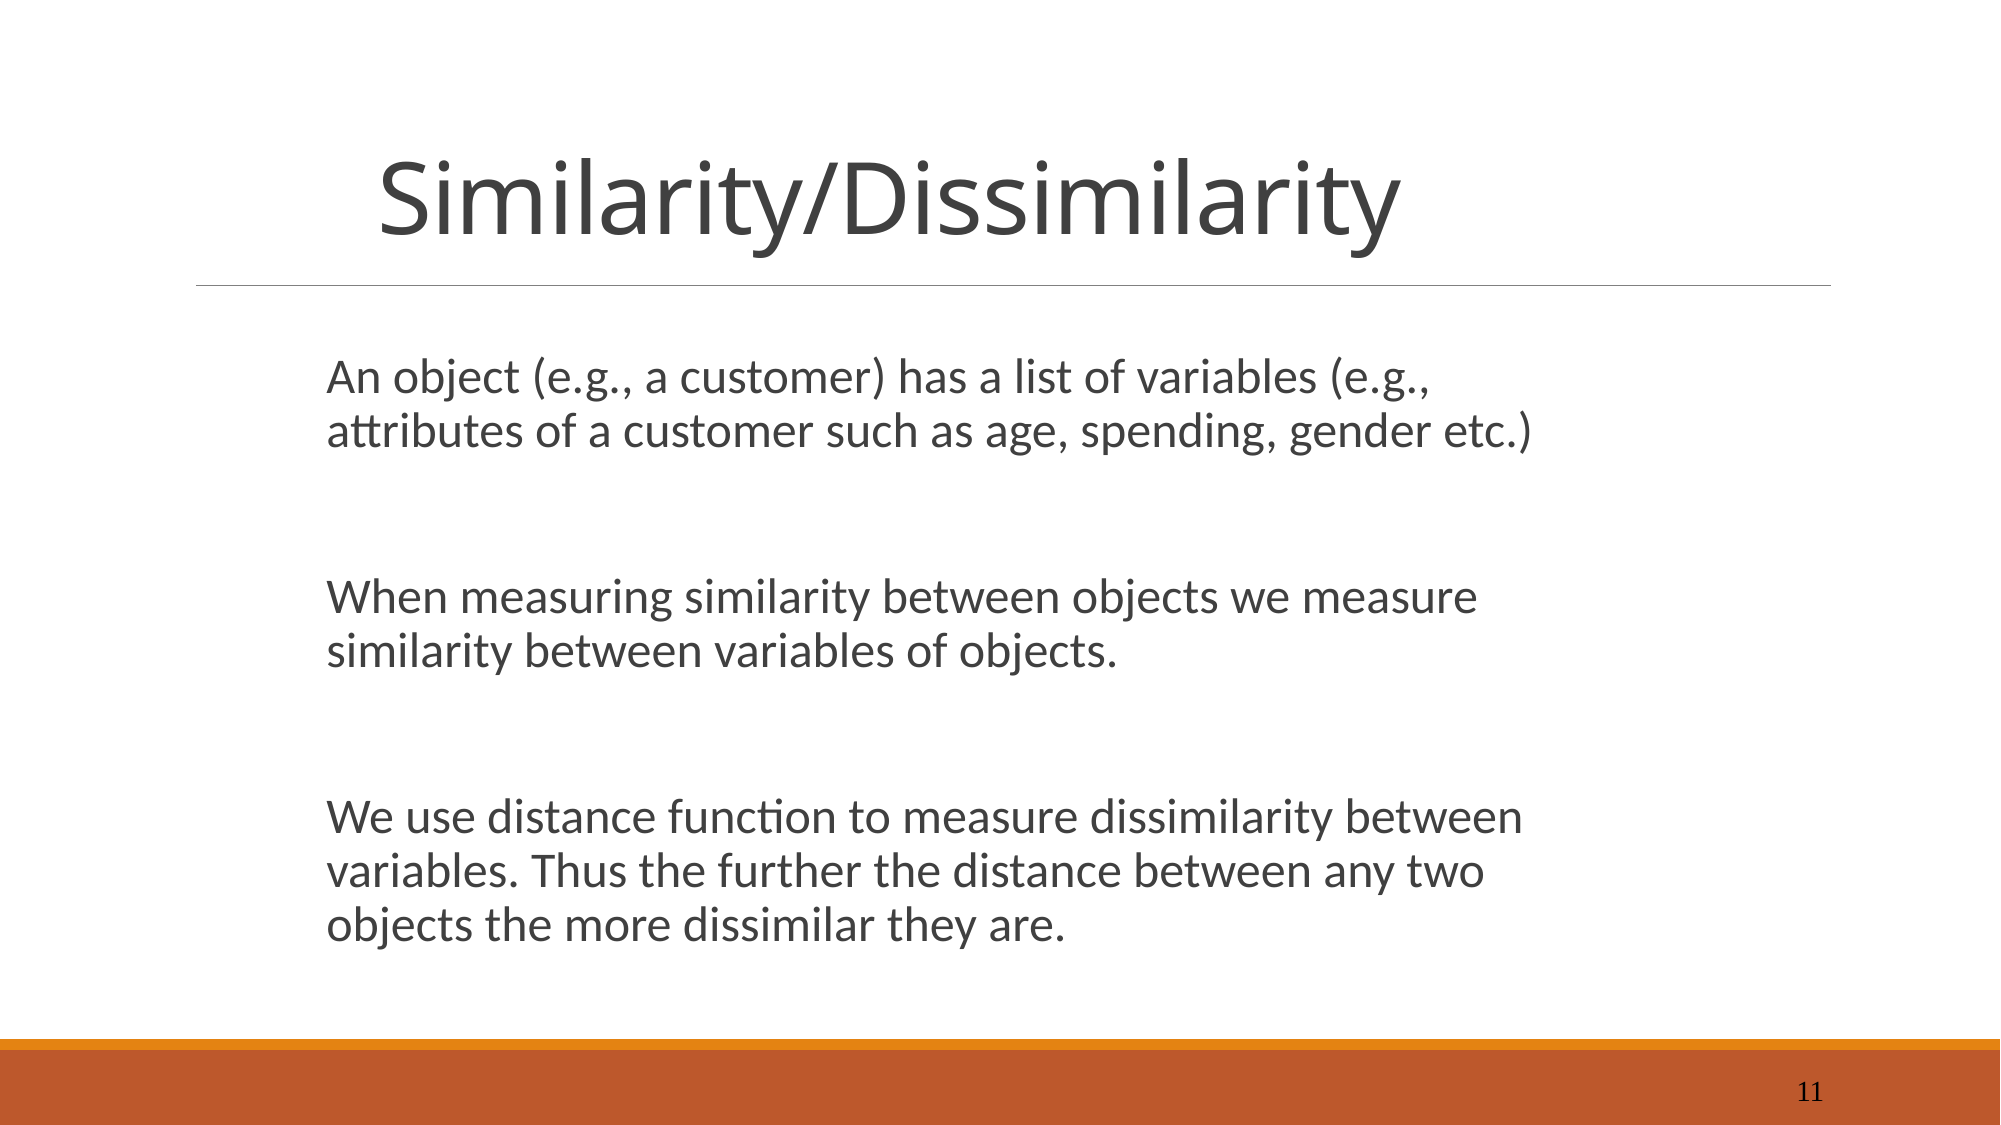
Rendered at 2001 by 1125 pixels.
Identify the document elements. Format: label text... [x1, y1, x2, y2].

slide_number 11 [1624, 1059, 1840, 1120]
title Similarity/Dissimilarity [362, 75, 1638, 263]
list An object (e.g., a customer) has a list of variables (e.g., attributes of a customer such as age, spending, gender etc.) When measuring similarity between objects we measure similarity between variables of objects. We use distance function to measure dissimilarity between variables. Thus the further the distance between any two objects the more dissimilar they are. [311, 342, 1587, 926]
